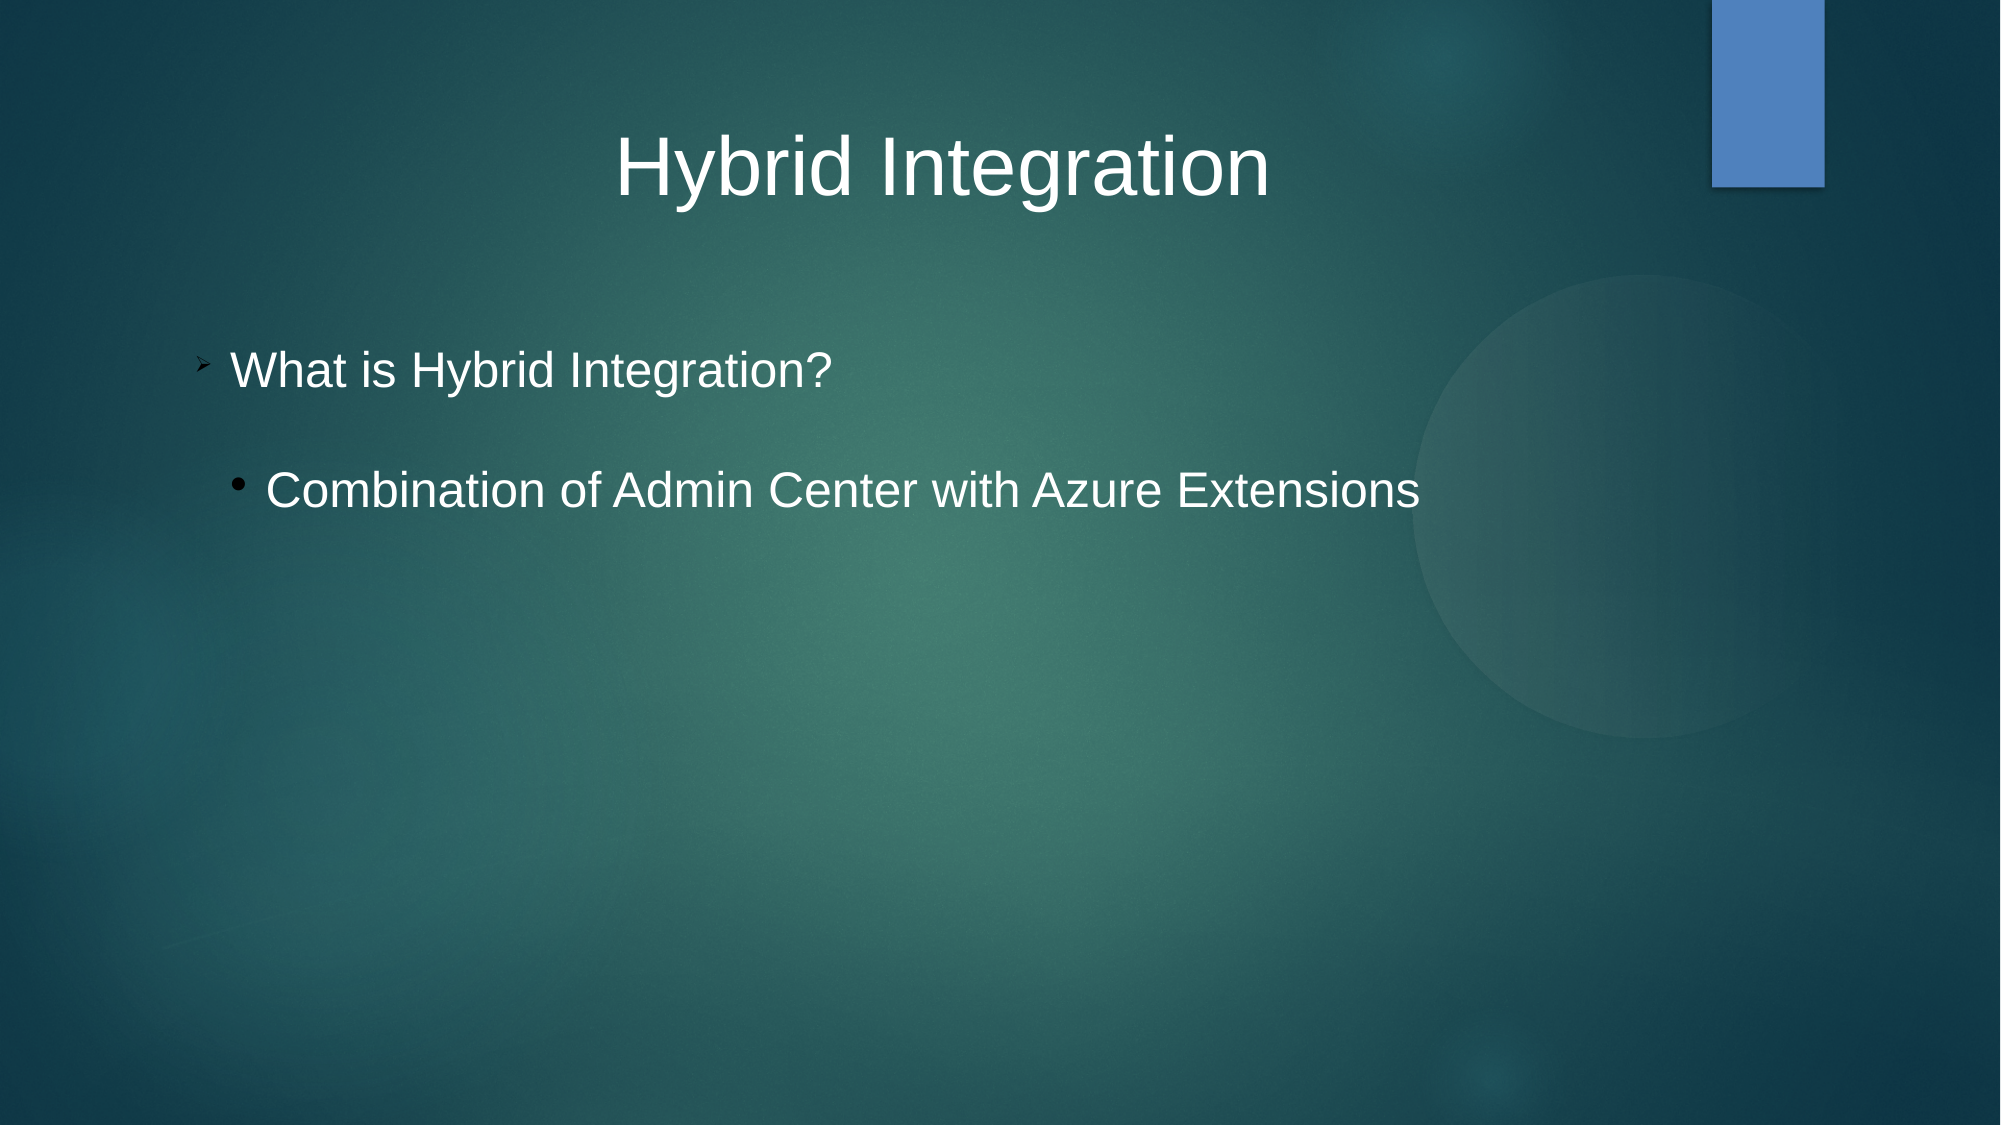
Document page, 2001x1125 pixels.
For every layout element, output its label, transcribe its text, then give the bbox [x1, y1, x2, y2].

picture [0, 0, 2001, 1125]
text_box What is Hybrid Integration? Combination of Admin Center with Azure Extensions [179, 329, 1470, 580]
text_box Hybrid Integration [599, 104, 1410, 354]
